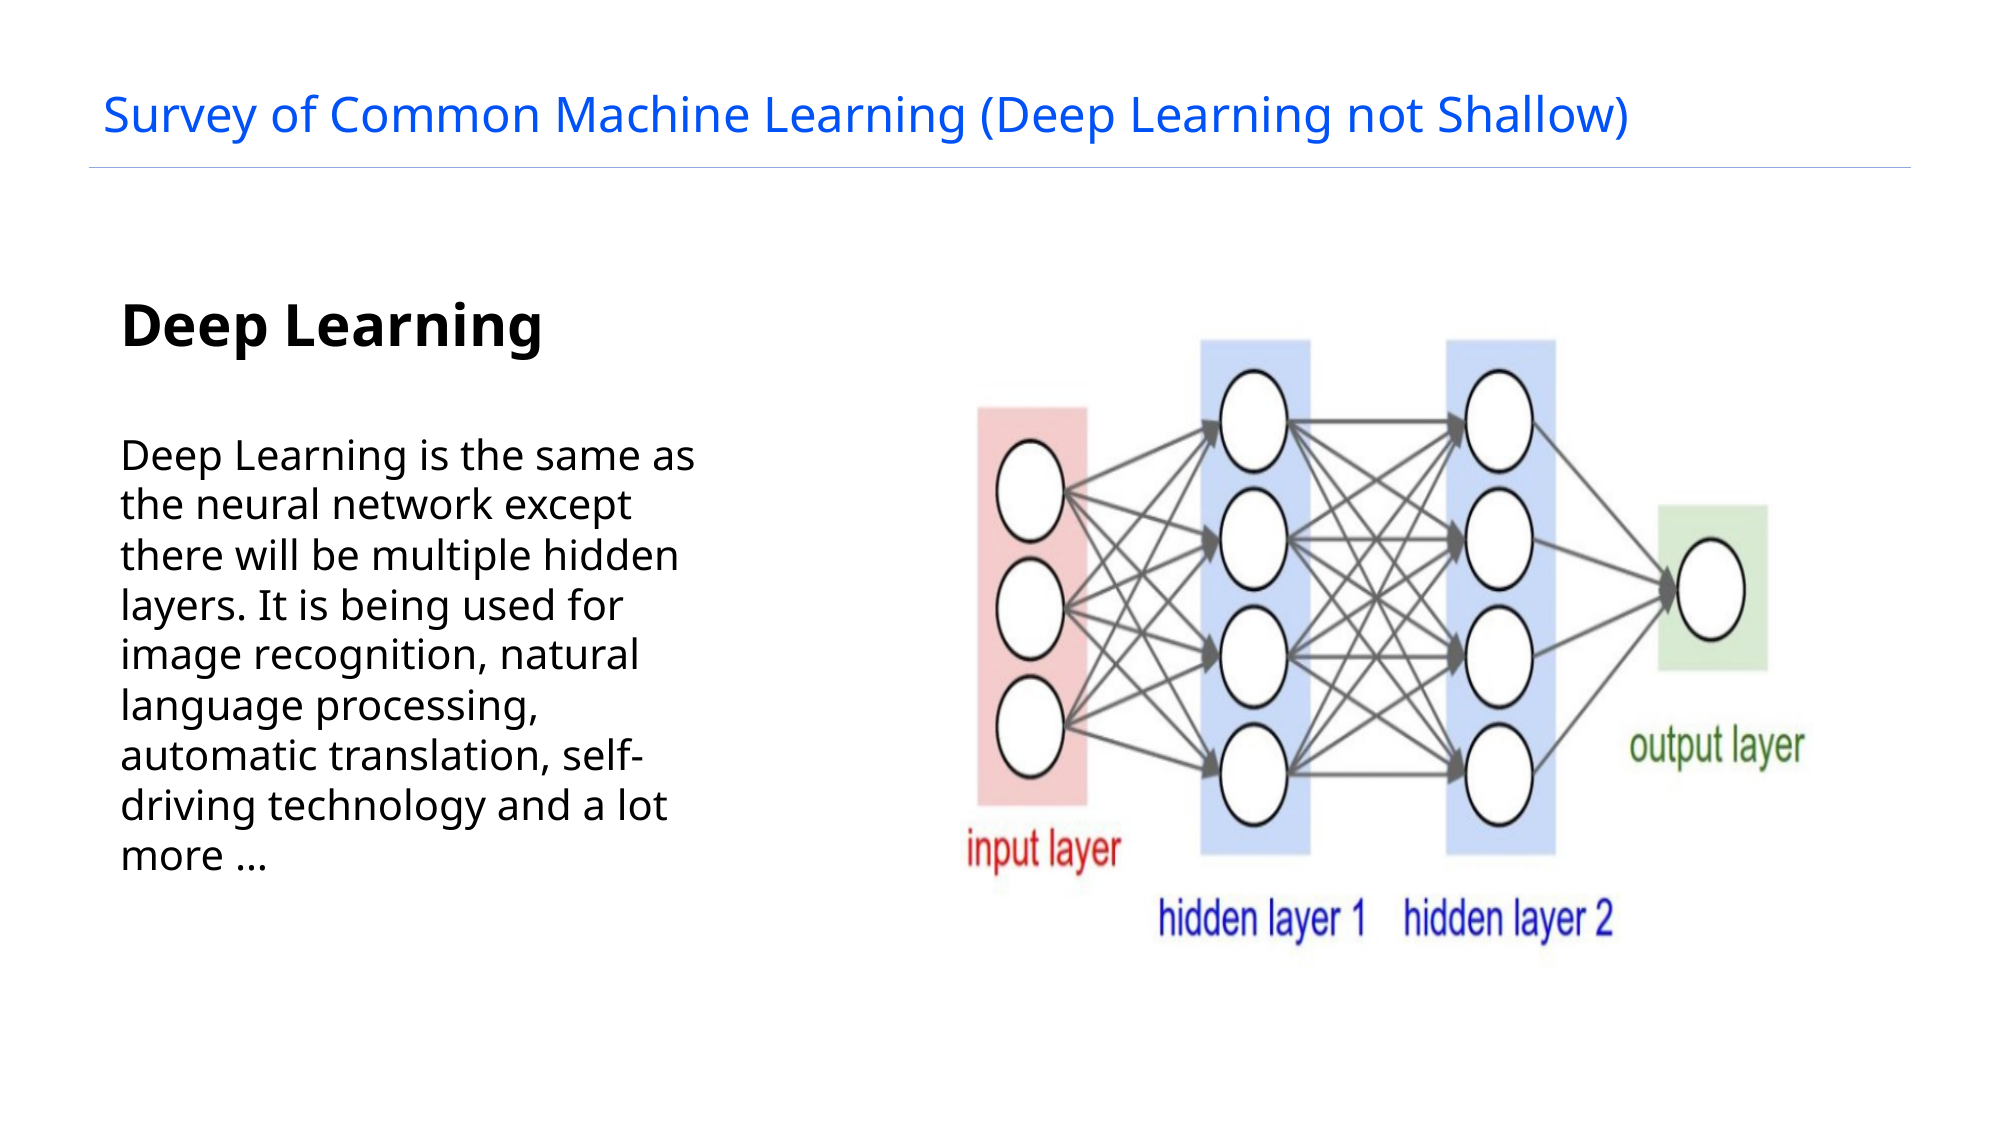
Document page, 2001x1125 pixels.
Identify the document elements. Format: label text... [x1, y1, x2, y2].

text_box Deep Learning Deep Learning is the same as the neural network except there will be multiple hidden layers. It is being used for image recognition, natural language processing, automatic translation, self-driving technology and a lot more … [105, 280, 760, 936]
picture [952, 264, 1829, 990]
title Survey of Common Machine Learning (Deep Learning not Shallow) [88, 45, 1882, 151]
